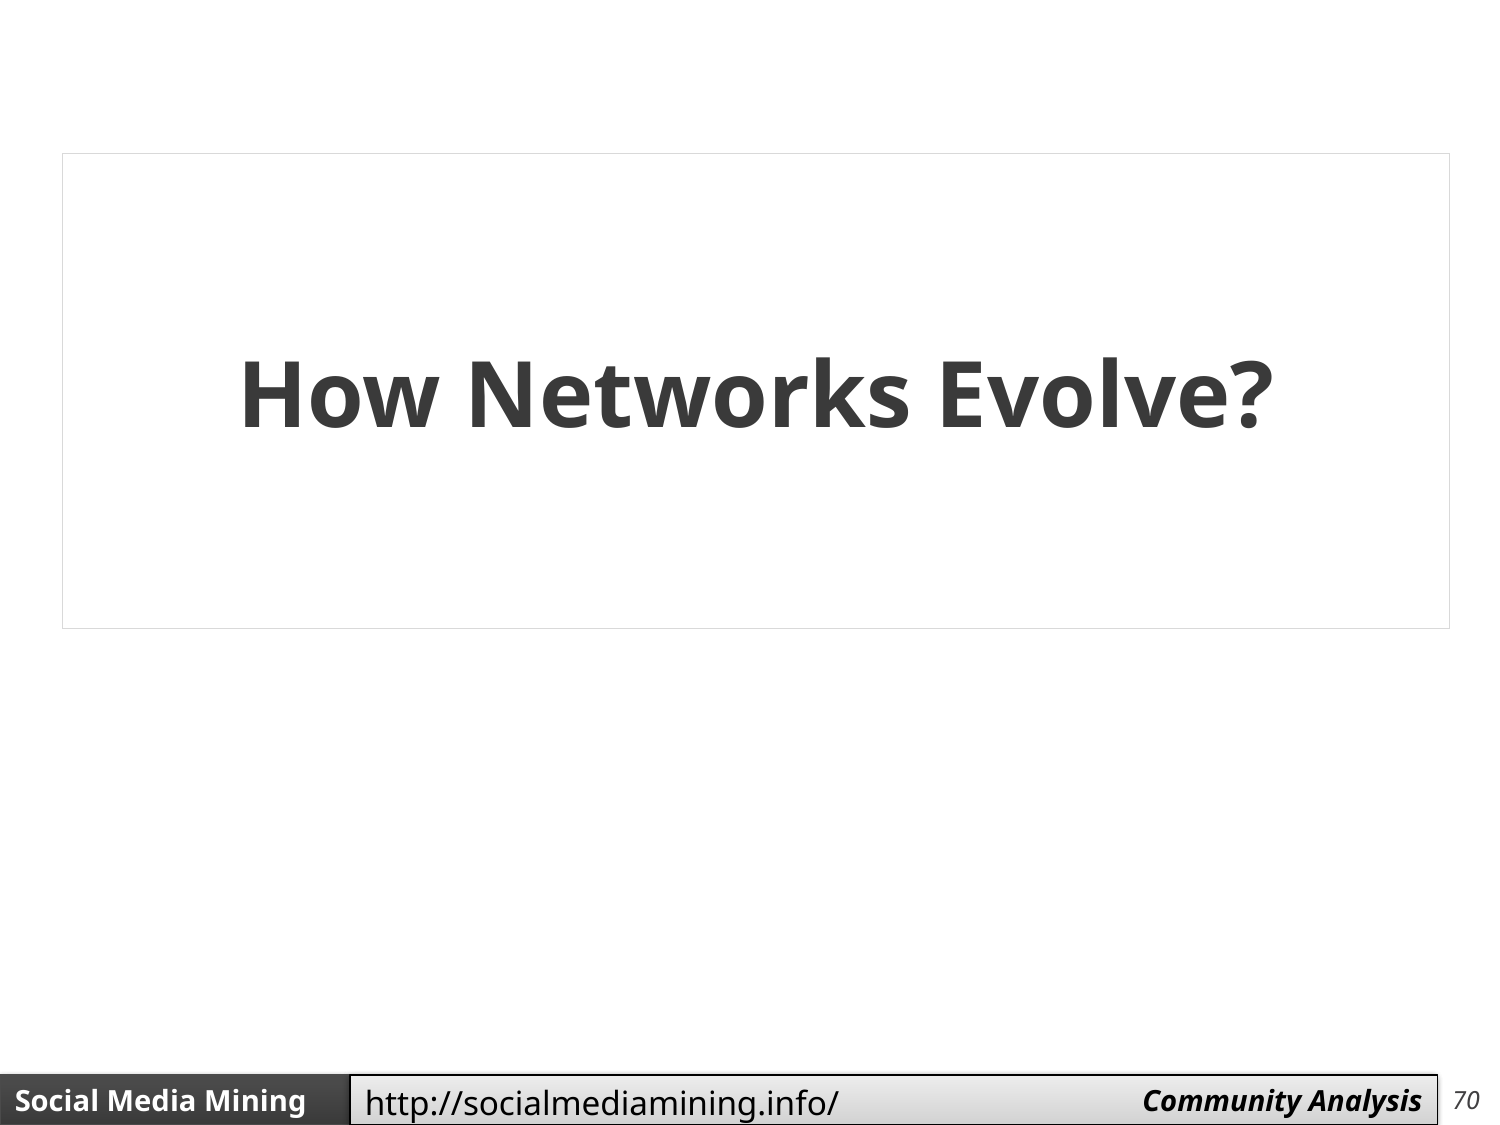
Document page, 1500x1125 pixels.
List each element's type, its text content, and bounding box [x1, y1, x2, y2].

title How Networks Evolve? [62, 153, 1450, 629]
